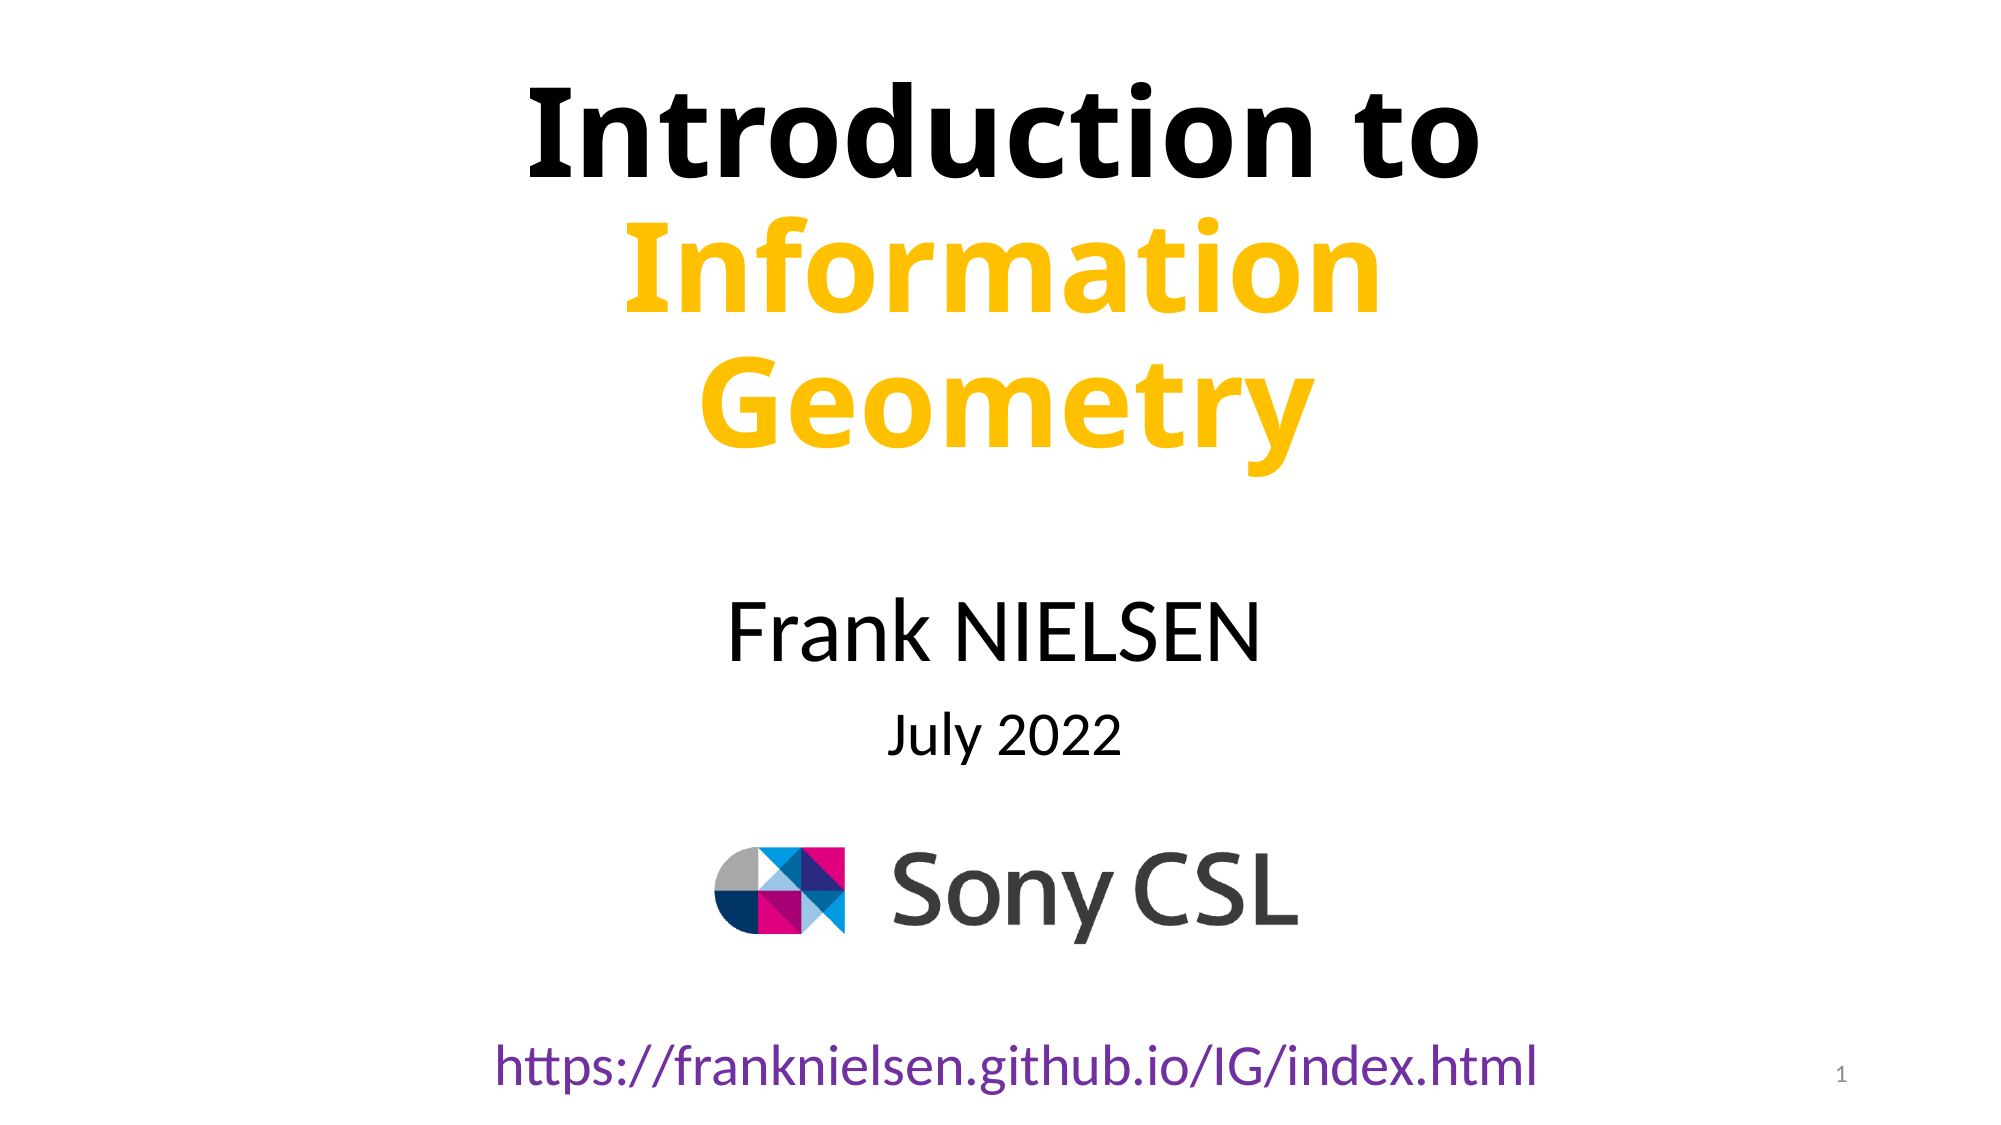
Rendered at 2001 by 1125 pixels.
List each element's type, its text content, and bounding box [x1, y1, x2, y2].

slide_number 1 [1777, 1042, 1863, 1103]
title Introduction to Information Geometry [308, 90, 1704, 483]
text_box Frank NIELSEN July 2022 [255, 574, 1756, 847]
picture [685, 808, 1326, 973]
text_box https://franknielsen.github.io/IG/index.html [479, 1020, 1777, 1105]
